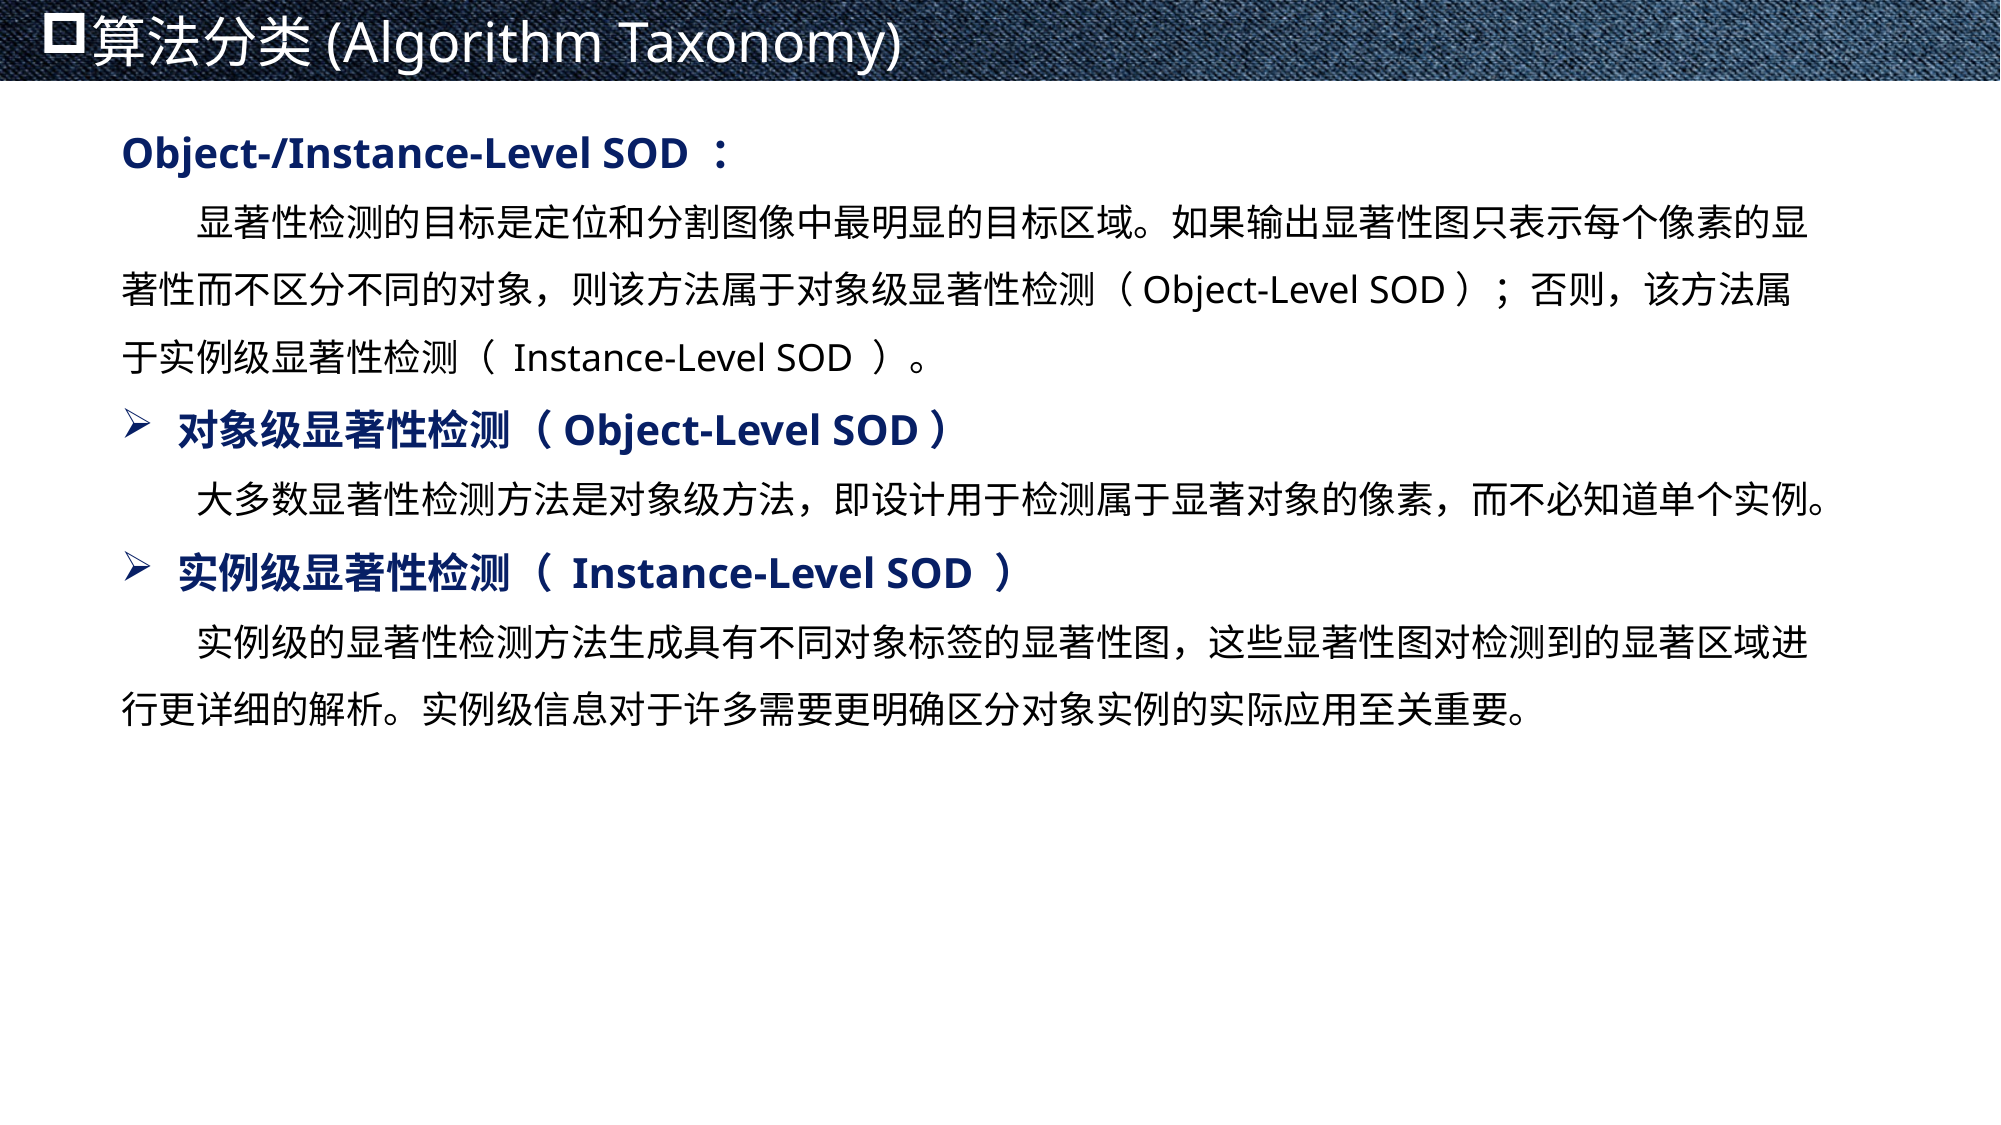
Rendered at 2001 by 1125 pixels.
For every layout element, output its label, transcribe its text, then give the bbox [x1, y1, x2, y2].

text_box Object-/Instance-Level SOD ： 显著性检测的目标是定位和分割图像中最明显的目标区域。如果输出显著性图只表示每个像素的显著性而不区分不同的对象，则该方法属于对象级显著性检测（Object-Level SOD）；否则，该方法属于实例级显著性检测（ Instance-Level SOD ）。 对象级显著性检测（Object-Level SOD） 大多数显著性检测方法是对象级方法，即设计用于检测属于显著对象的像素，而不必知道单个实例。 实例级显著性检测（ Instance-Level SOD ） 实例级的显著性检测方法生成具有不同对象标签的显著性图，这些显著性图对检测到的显著区域进行更详细的解析。实例级信息对于许多需要更明确区分对象实例的实际应用至关重要。 [106, 94, 1833, 739]
picture [0, 0, 2000, 81]
